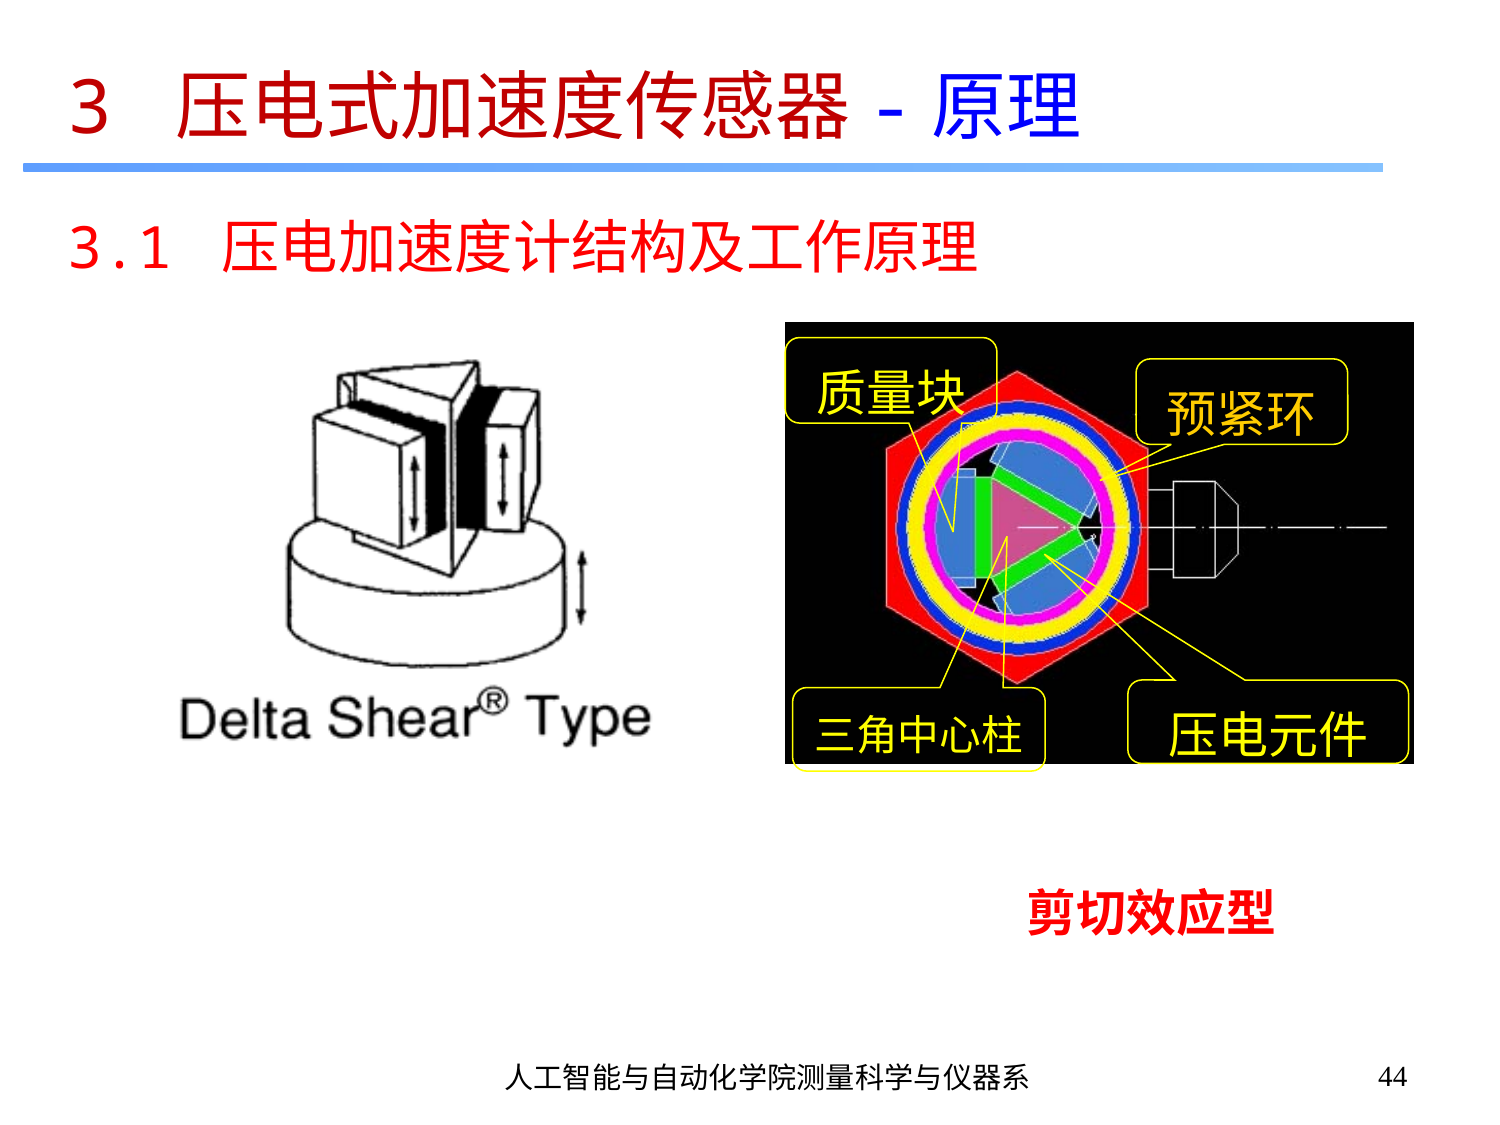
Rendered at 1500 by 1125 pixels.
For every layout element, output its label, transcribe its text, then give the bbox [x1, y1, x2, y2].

text_box 3.1 压电加速度计结构及工作原理 [53, 175, 1294, 294]
text_box [21, 162, 1385, 174]
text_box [784, 322, 1414, 772]
slide_number 44 [1359, 1049, 1423, 1125]
picture [117, 284, 671, 772]
text_box 剪切效应型 [1012, 873, 1292, 949]
footer 人工智能与自动化学院测量科学与仪器系 [466, 1051, 1070, 1095]
text_box 3 压电式加速度传感器-原理 [53, 30, 1105, 149]
